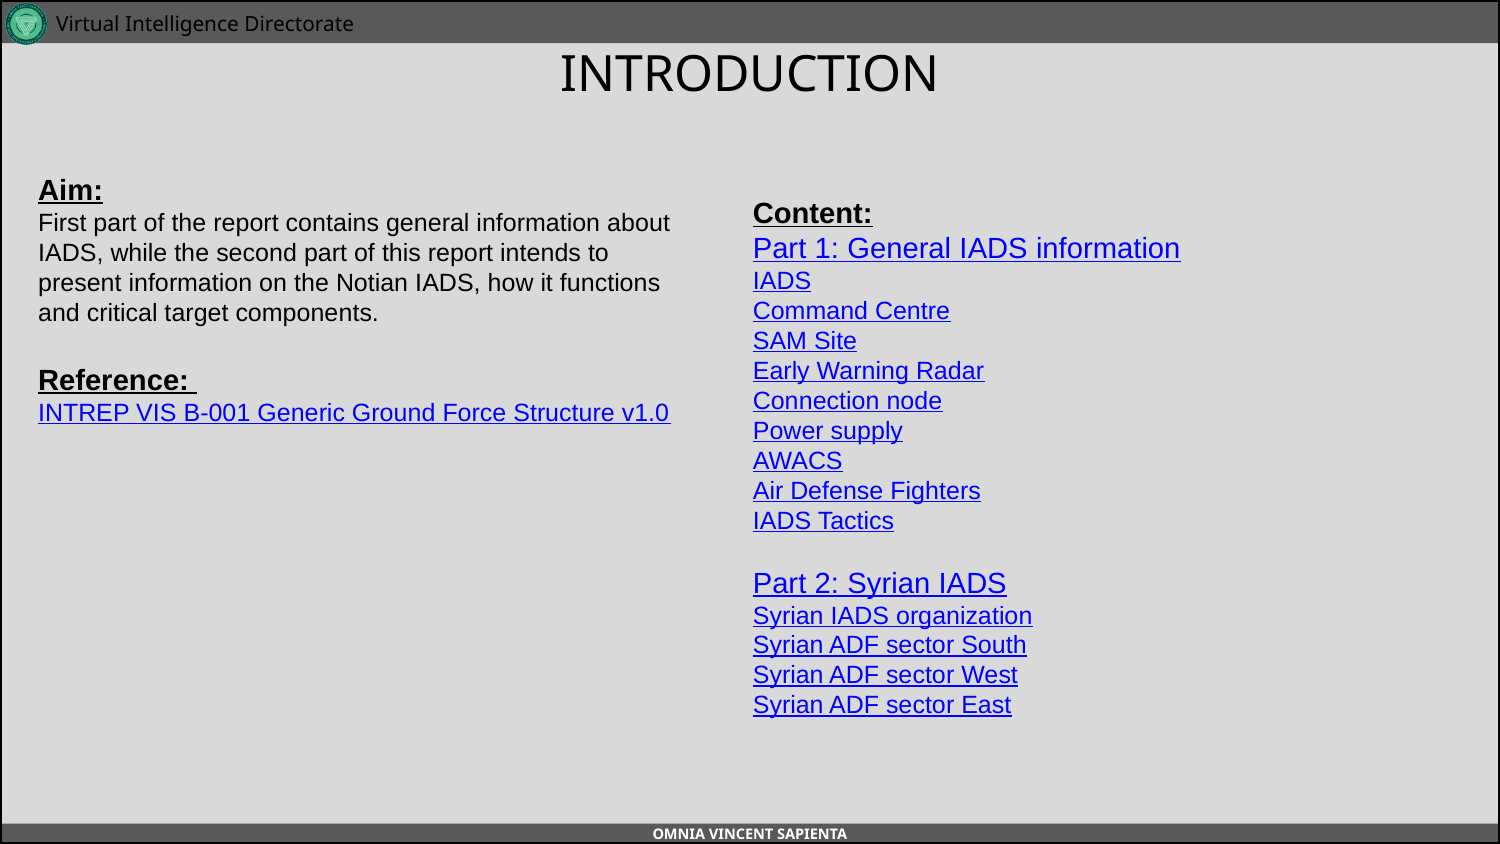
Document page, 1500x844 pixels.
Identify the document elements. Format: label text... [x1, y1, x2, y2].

text_box Content: Part 1: General IADS information IADS Command Centre SAM Site Early Warning Radar Connection node Power supply AWACS Air Defense Fighters IADS Tactics Part 2: Syrian IADS Syrian IADS organization Syrian ADF sector South Syrian ADF sector West Syrian ADF sector East [738, 187, 1471, 844]
text_box Aim: First part of the report contains general information about IADS, while the second part of this report intends to present information on the Notian IADS, how it functions and critical target components. Reference: INTREP VIS B-001 Generic Ground Force Structure v1.0 [23, 164, 692, 434]
picture [1, 1, 50, 46]
title INTRODUCTION [0, 48, 1500, 95]
